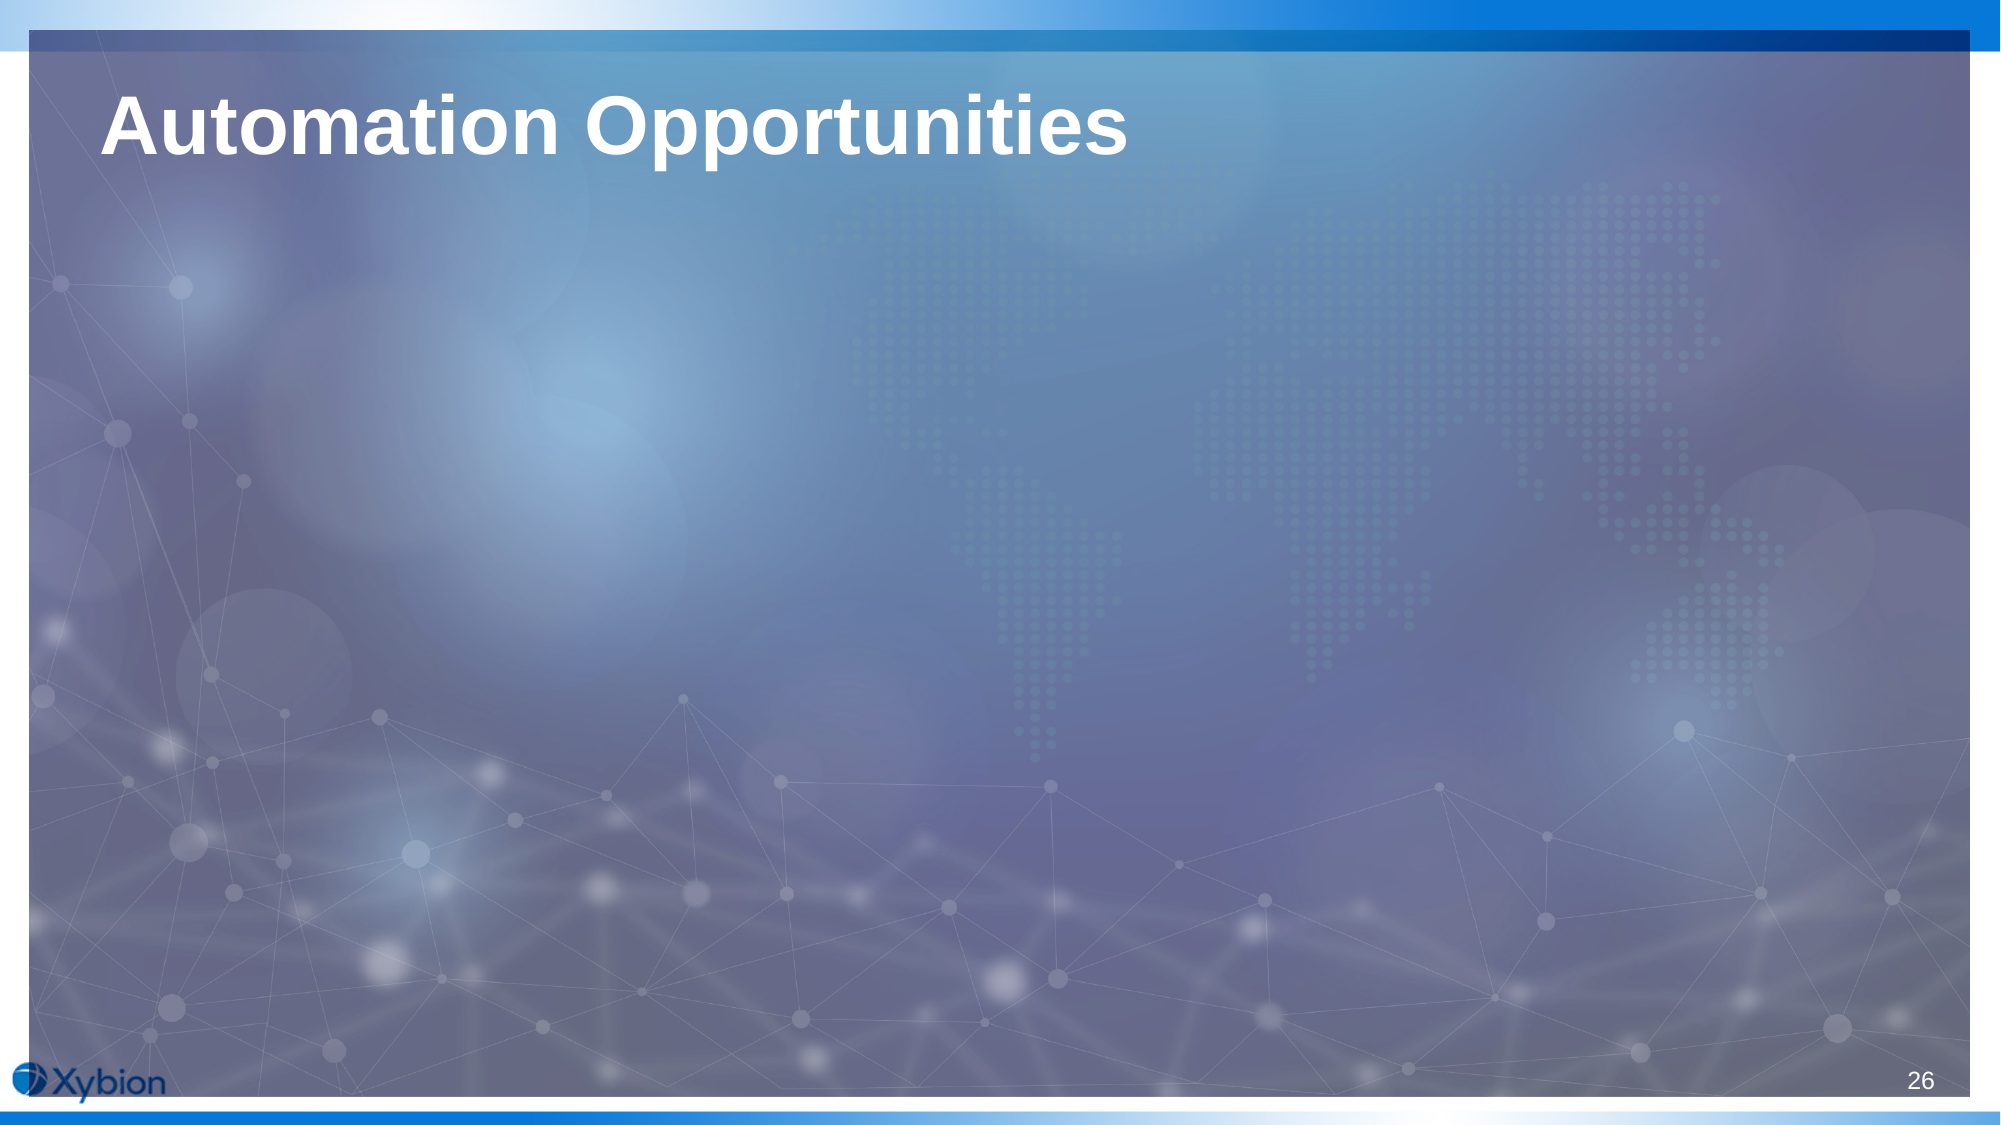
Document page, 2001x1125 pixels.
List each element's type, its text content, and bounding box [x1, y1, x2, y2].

text_box 26 [1500, 1105, 1951, 1110]
picture [0, 0, 2001, 1125]
